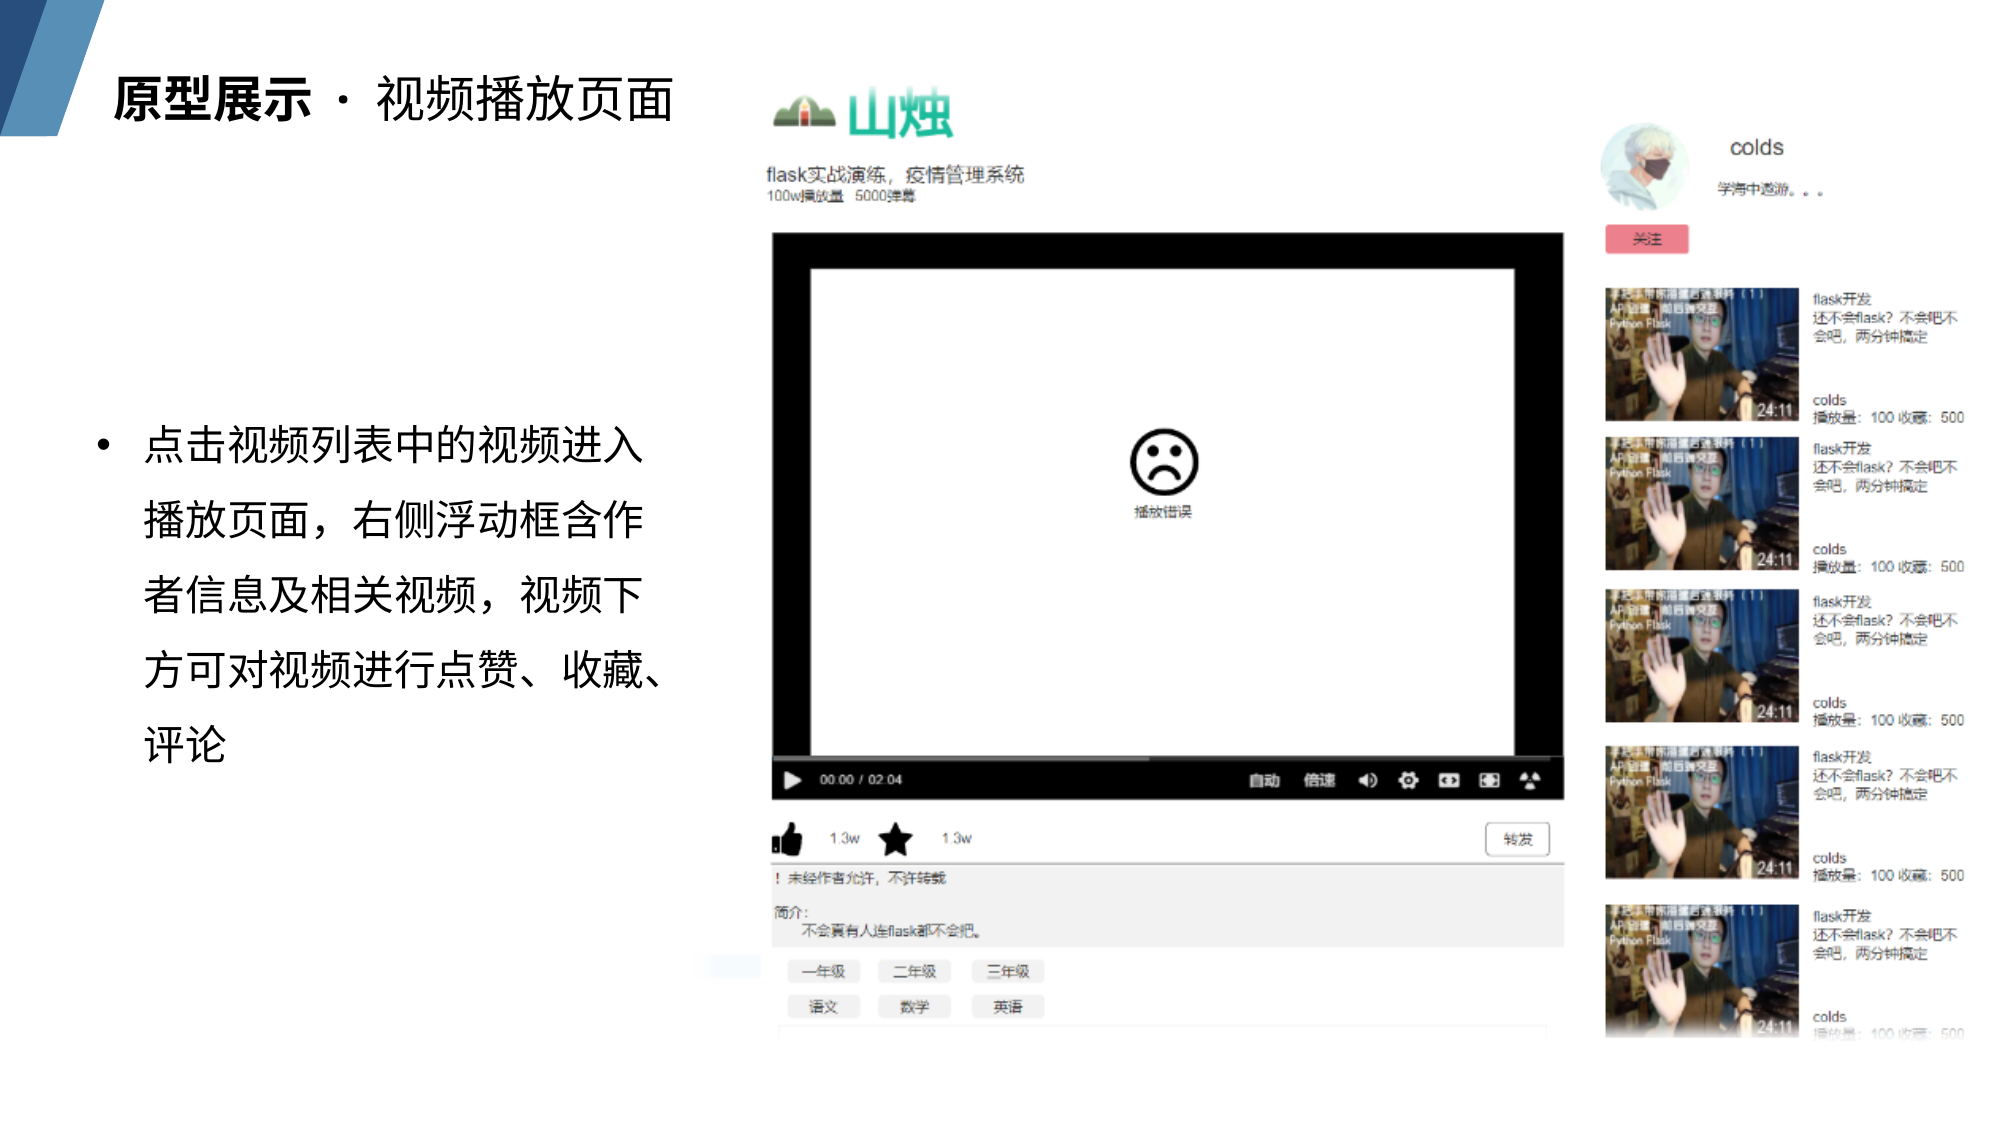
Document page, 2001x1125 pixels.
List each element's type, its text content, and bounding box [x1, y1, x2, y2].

text_box 原型展示 · 视频播放页面 [98, 60, 691, 136]
text_box [0, 0, 45, 129]
text_box 点击视频列表中的视频进入播放页面，右侧浮动框含作者信息及相关视频，视频下方可对视频进行点赞、收藏、评论 [81, 386, 692, 777]
picture [692, 79, 1991, 1046]
text_box [0, 0, 106, 138]
